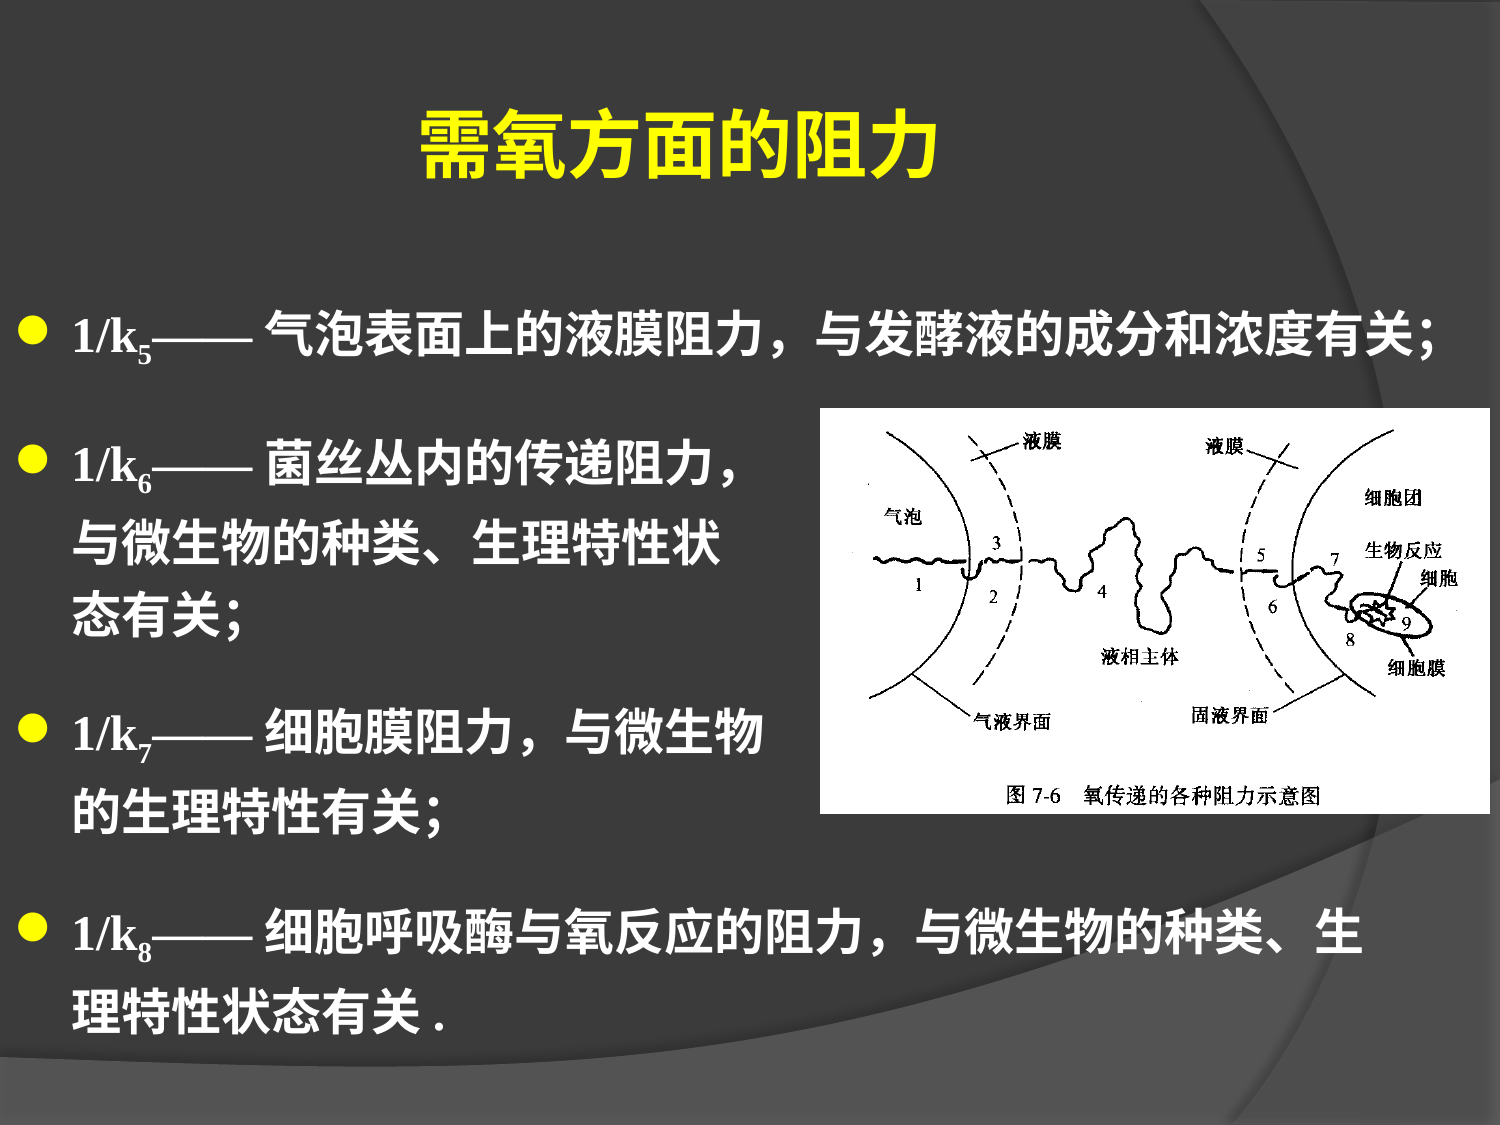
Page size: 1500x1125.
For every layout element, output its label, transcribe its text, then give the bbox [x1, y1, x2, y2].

picture [819, 408, 1490, 815]
text_box 1/k5——气泡表面上的液膜阻力，与发酵液的成分和浓度有关； [0, 281, 1500, 378]
text_box 1/k7——细胞膜阻力，与微生物的生理特性有关； [0, 679, 809, 849]
text_box 1/k8——细胞呼吸酶与氧反应的阻力，与微生物的种类、生理特性状态有关. [0, 878, 1395, 1048]
text_box 需氧方面的阻力 [372, 90, 989, 195]
text_box 1/k6——菌丝丛内的传递阻力，与微生物的种类、生理特性状态有关； [0, 410, 750, 651]
